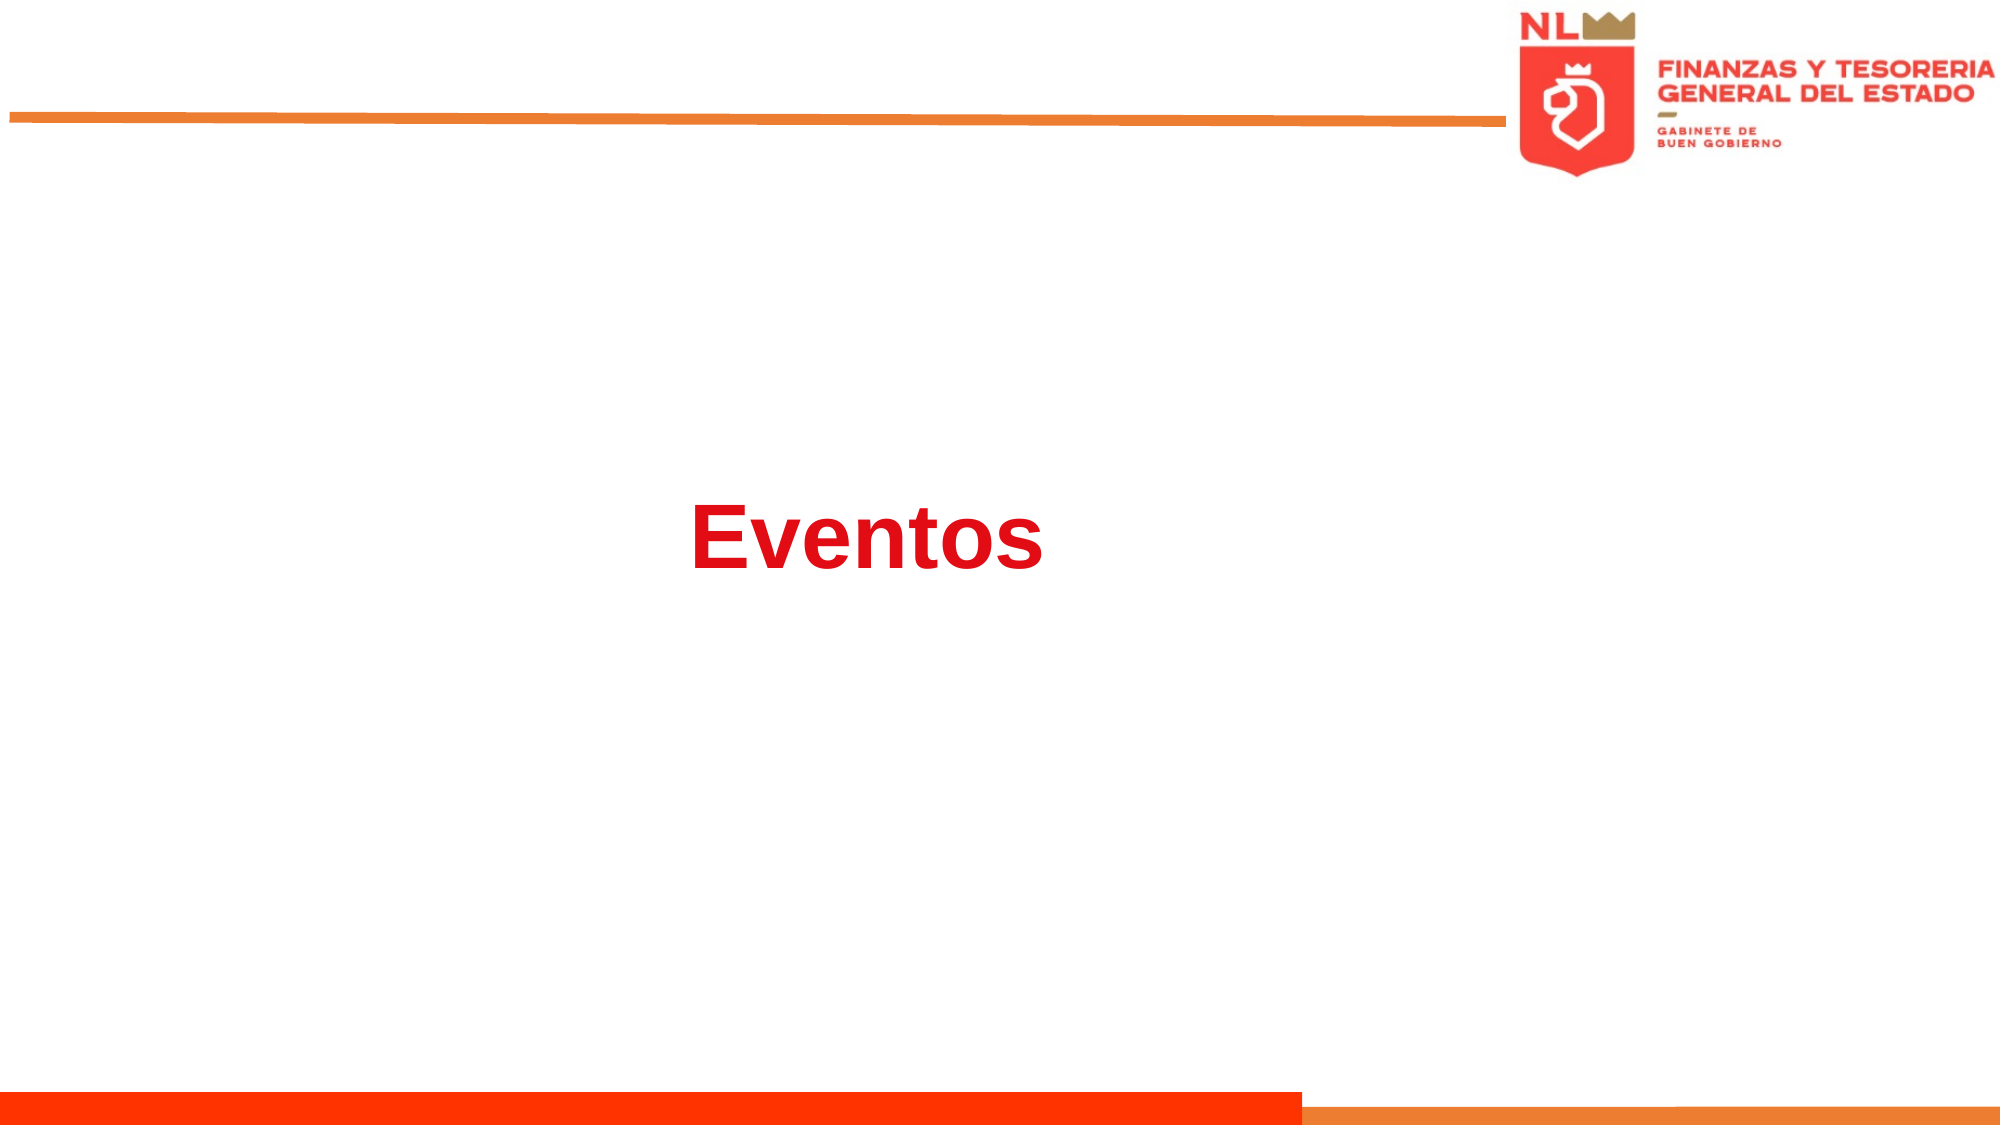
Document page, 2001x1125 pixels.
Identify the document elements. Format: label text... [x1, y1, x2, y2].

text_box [9, 117, 1506, 123]
picture [1506, 1, 2000, 184]
text_box [0, 1091, 1303, 1125]
text_box Eventos [674, 469, 1744, 595]
